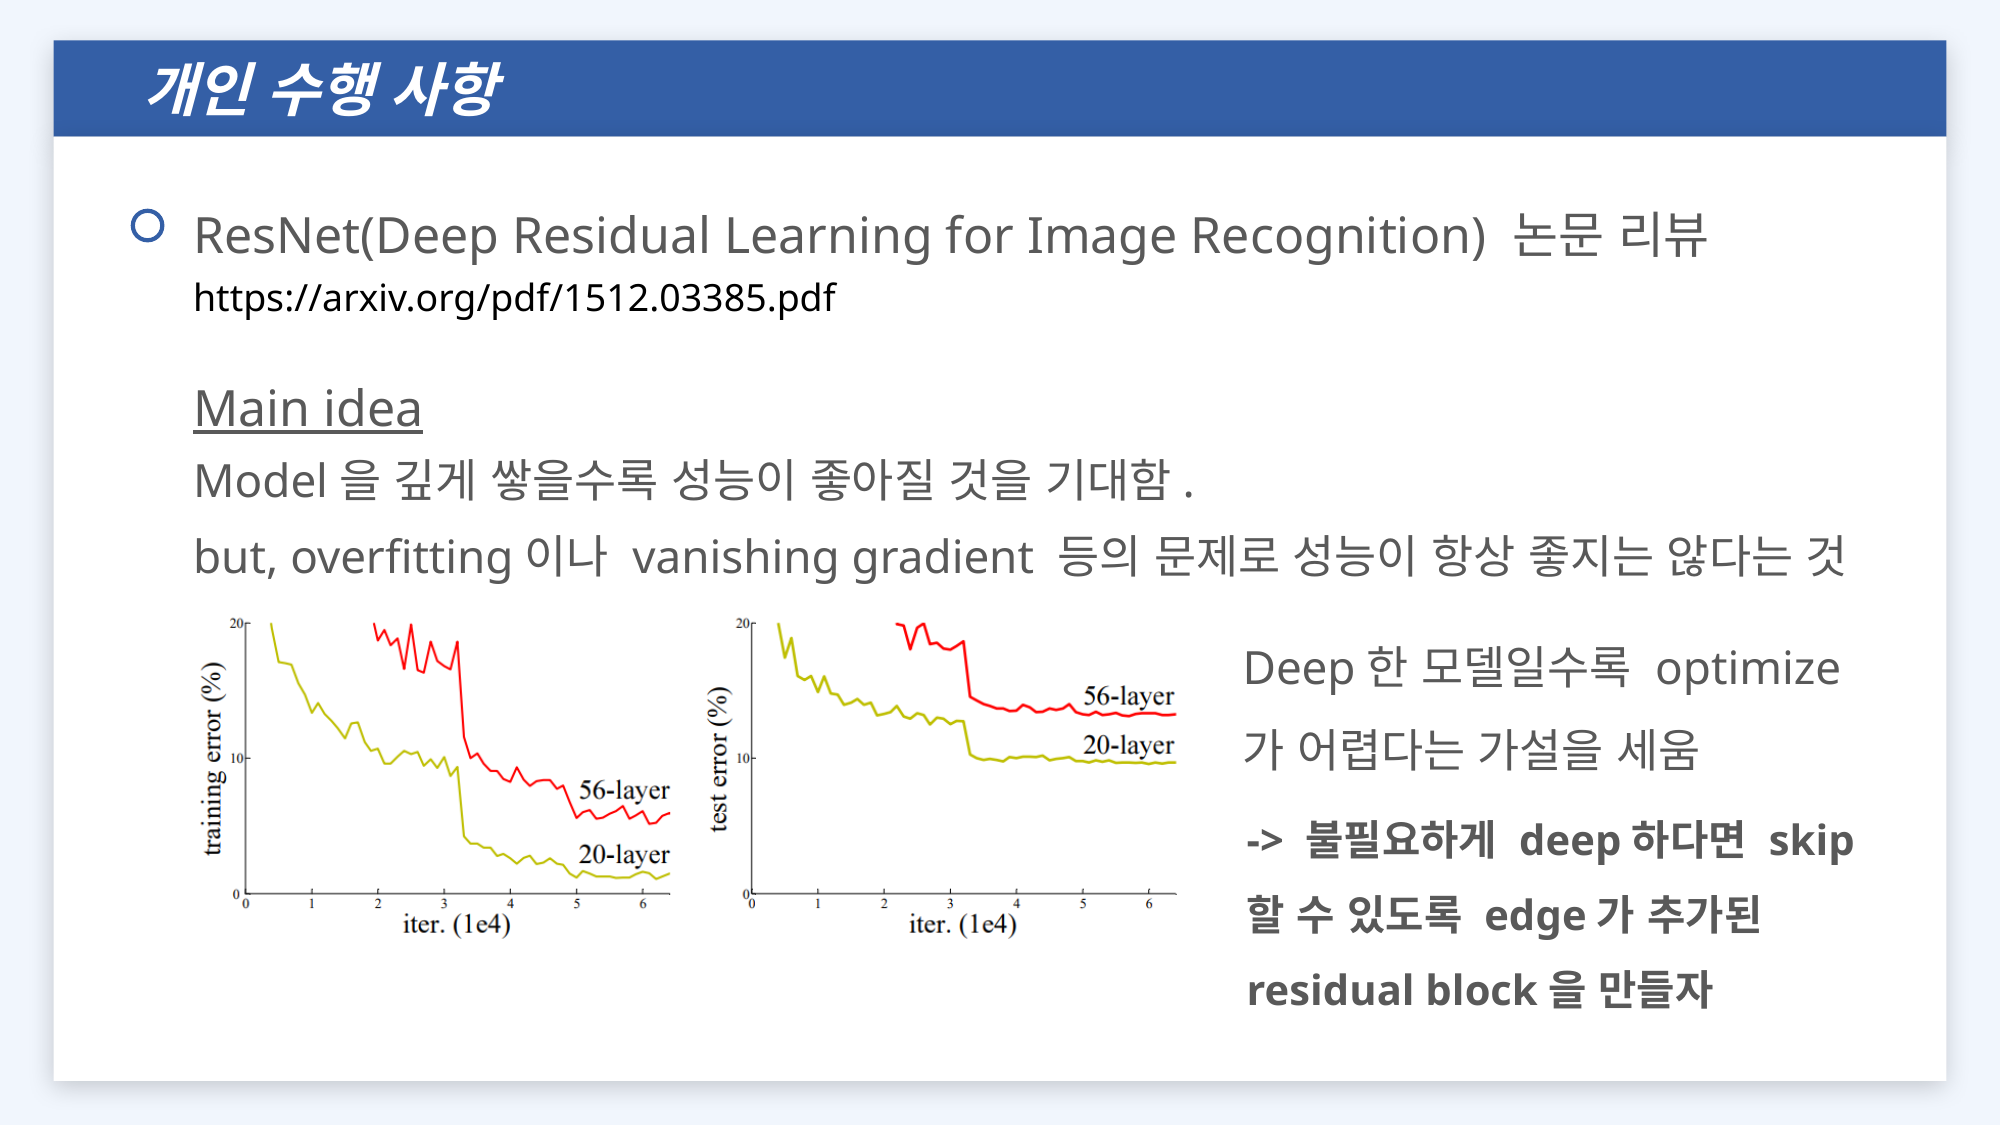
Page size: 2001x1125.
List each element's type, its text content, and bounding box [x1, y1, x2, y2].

text_box Deep한 모델일수록 optimize가 어렵다는 가설을 세움 [1227, 604, 1867, 784]
text_box Main idea [178, 338, 474, 417]
text_box ResNet(Deep Residual Learning for Image Recognition) 논문 리뷰 [178, 165, 1734, 271]
text_box [52, 136, 1947, 1082]
text_box [131, 209, 164, 242]
text_box https://arxiv.org/pdf/1512.03385.pdf [178, 266, 1179, 326]
text_box Model을 깊게 쌓을수록 성능이 좋아질 것을 기대함. [178, 417, 1284, 492]
text_box but, overfitting이나 vanishing gradient 등의 문제로 성능이 항상 좋지는 않다는 것 인지. [178, 492, 1910, 673]
text_box 개인 수행 사항 [52, 39, 1947, 136]
text_box -> 불필요하게 deep하다면 skip할 수 있도록 edge가 추가된 residual block을 만들자 [1231, 781, 1907, 1022]
picture [178, 590, 1193, 947]
